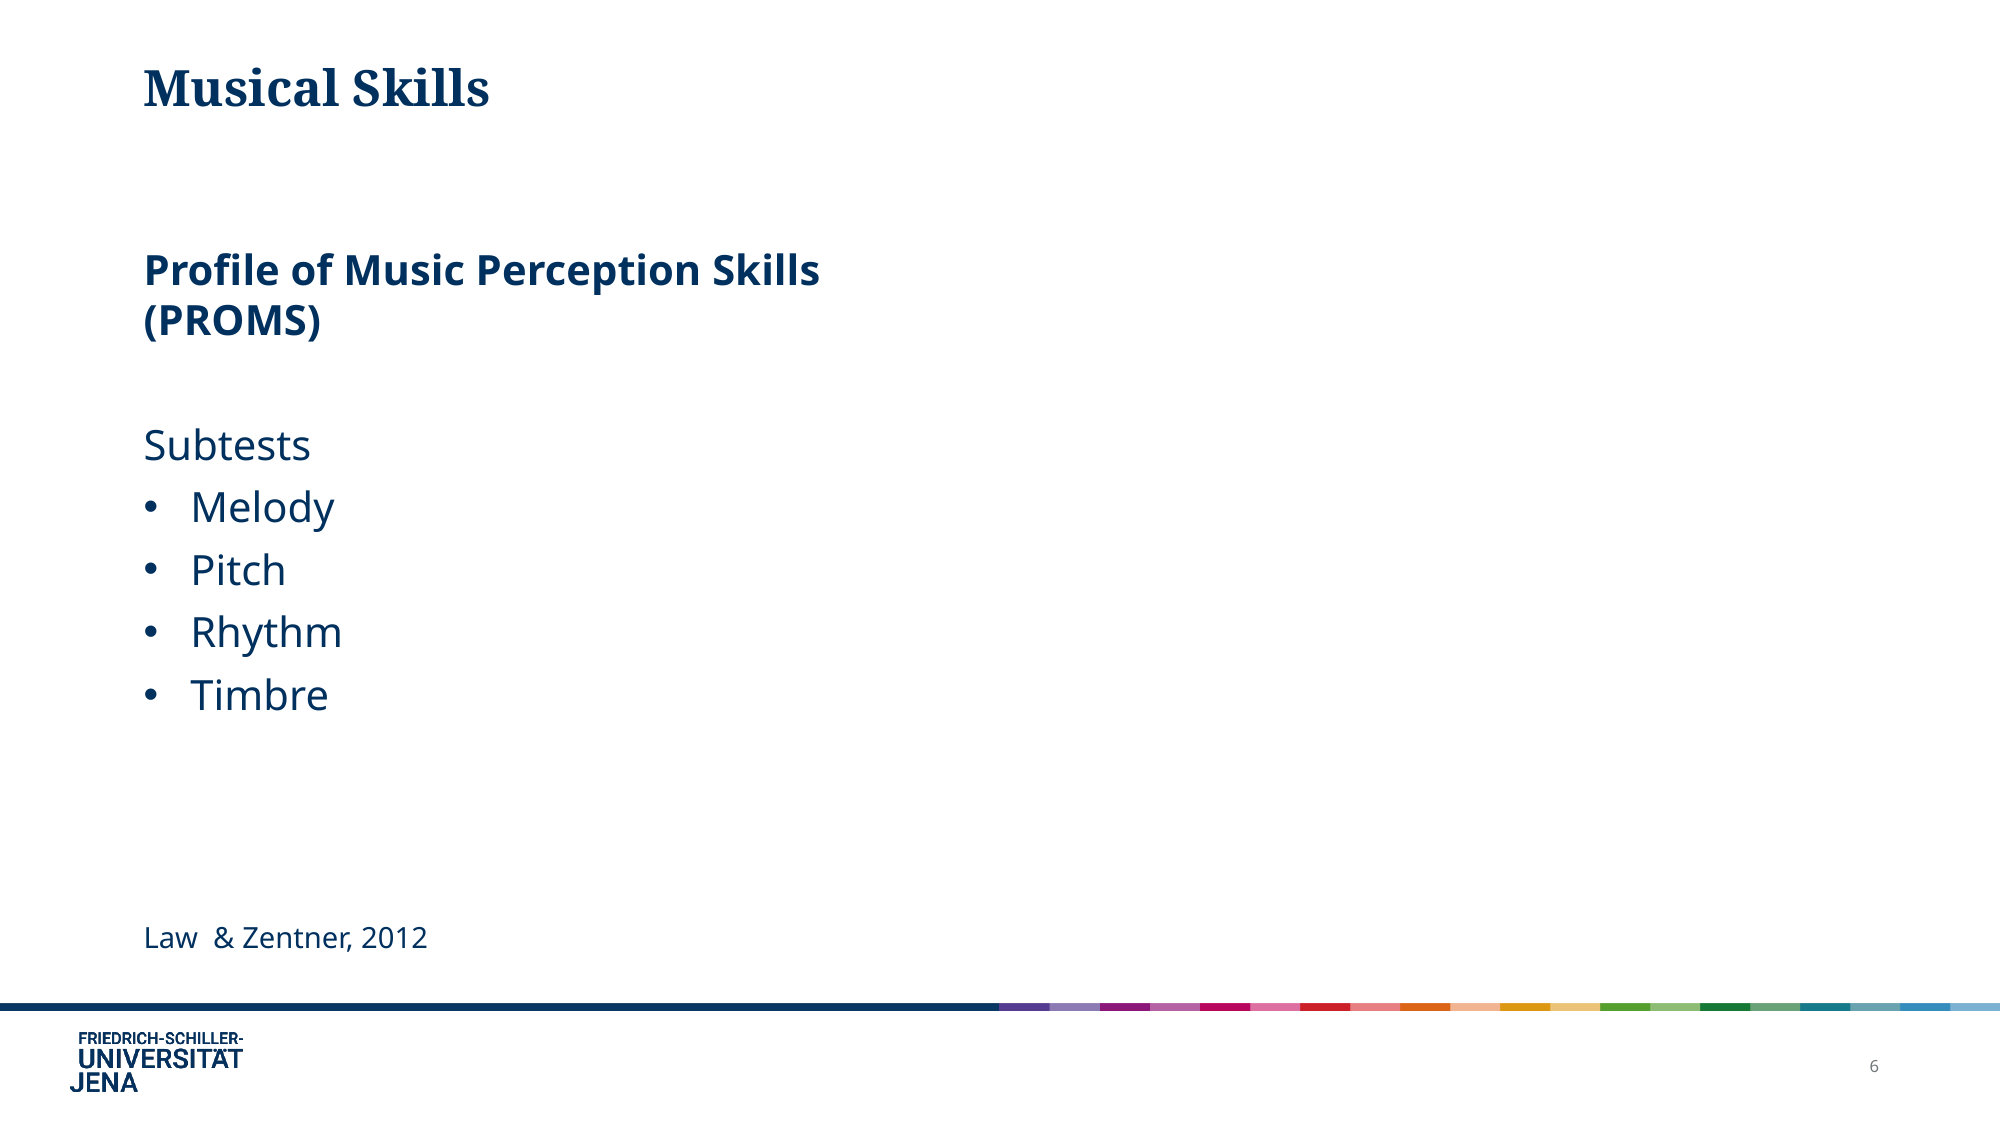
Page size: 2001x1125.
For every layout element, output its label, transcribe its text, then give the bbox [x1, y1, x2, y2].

picture [999, 1003, 2000, 1011]
list Profile of Music Perception Skills (PROMS) Subtests Melody Pitch Rhythm Timbre Law & Zentner, 2012 [143, 243, 996, 957]
title Musical Skills [143, 56, 1880, 169]
picture [70, 1032, 243, 1092]
